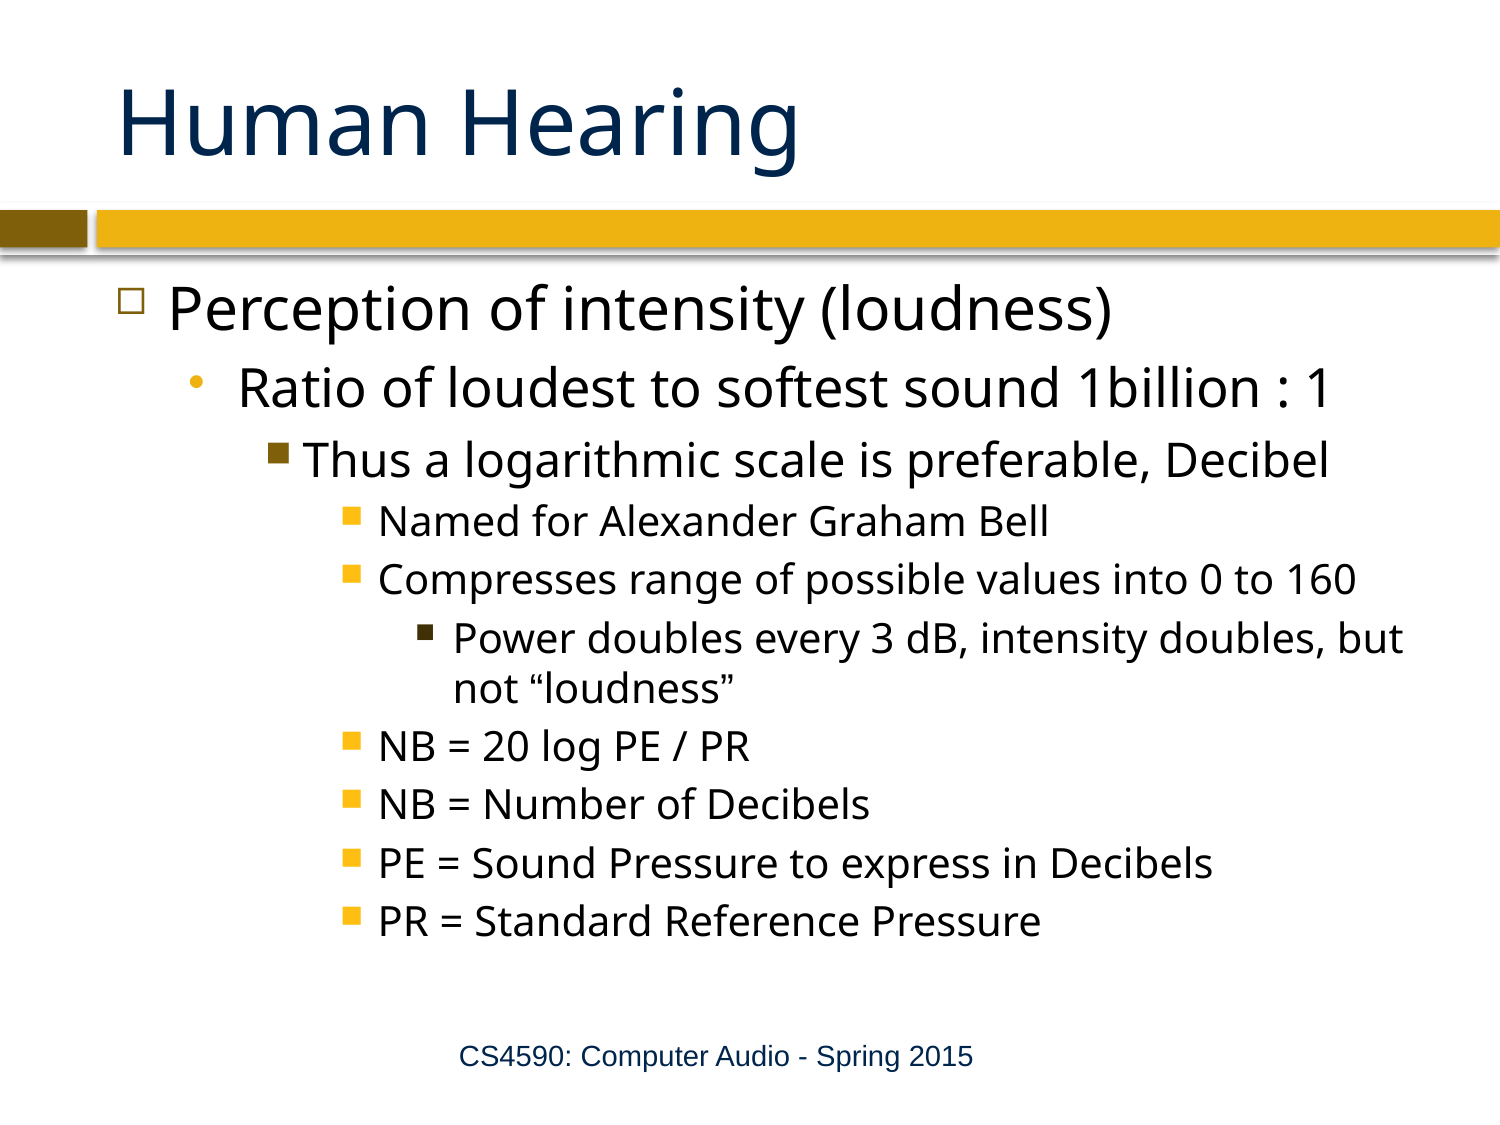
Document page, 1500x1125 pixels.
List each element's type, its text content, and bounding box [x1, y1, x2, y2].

footer CS4590: Computer Audio - Spring 2015 [99, 1024, 990, 1085]
title Human Hearing [100, 37, 1438, 200]
list Perception of intensity (loudness) Ratio of loudest to softest sound 1billion : 1 Thus a logarithmic scale is preferable, Decibel Named for Alexander Graham Bell Compresses range of possible values into 0 to 160 Power doubles every 3 dB, intensity doubles, but not “loudness” NB = 20 log PE / PR NB = Number of Decibels PE = Sound Pressure to express in Decibels PR = Standard Reference Pressure [100, 262, 1438, 1000]
